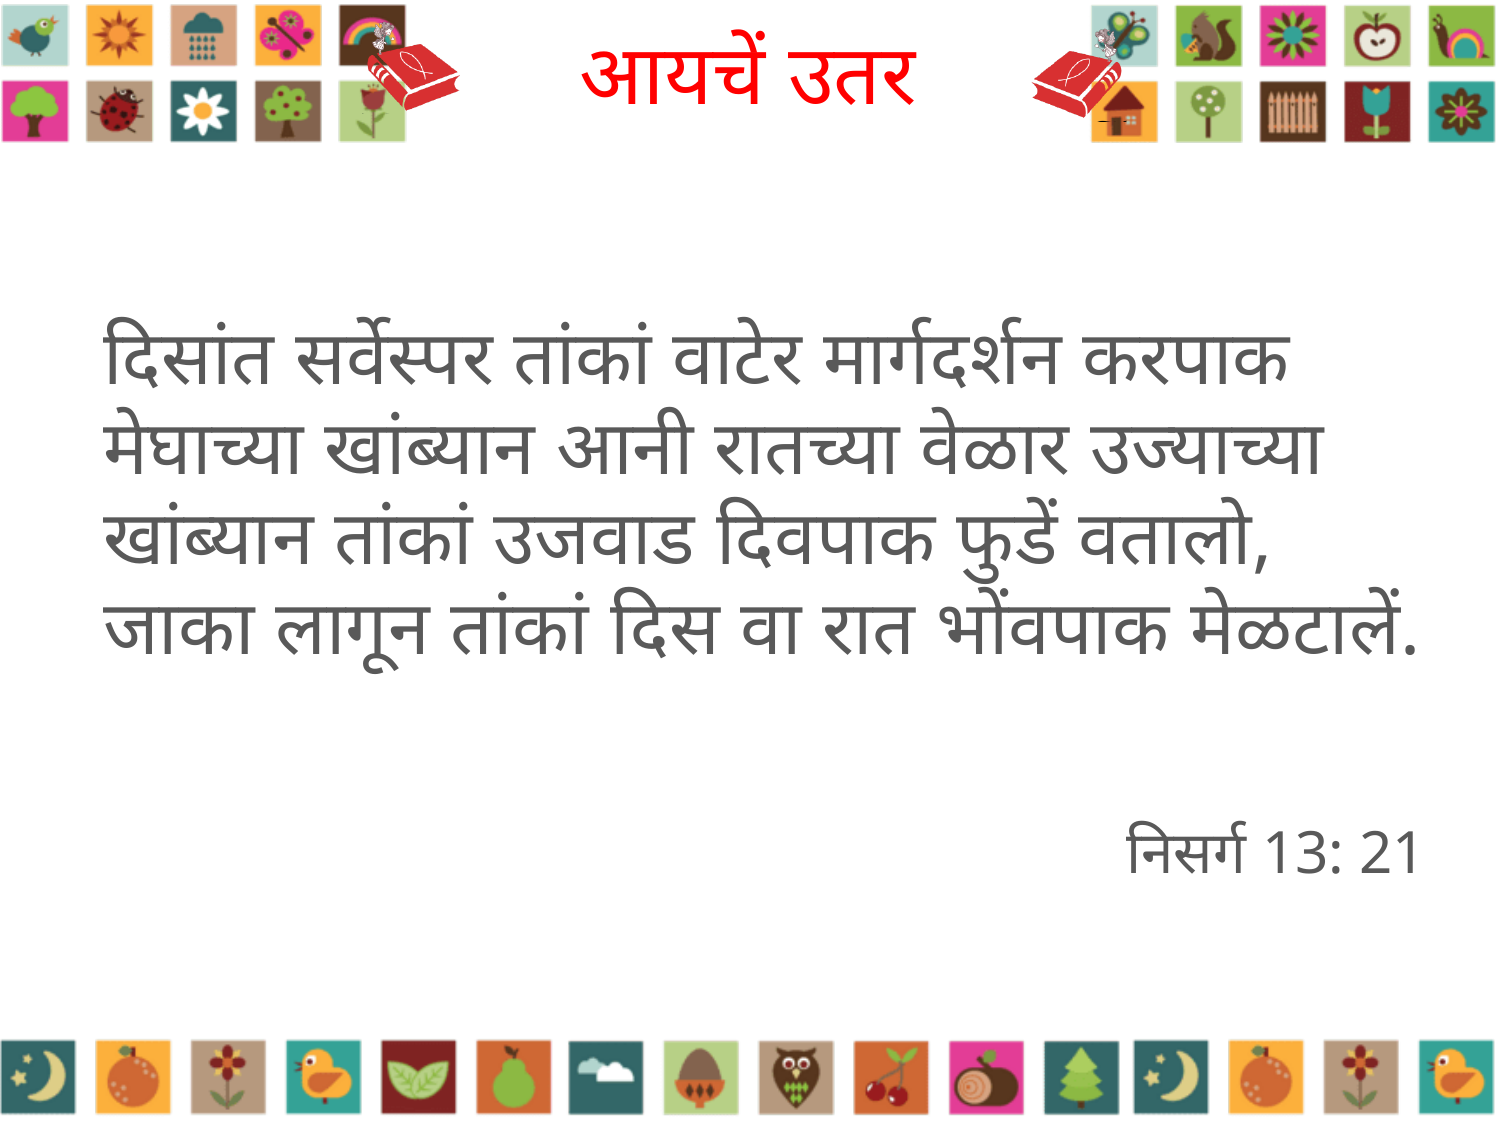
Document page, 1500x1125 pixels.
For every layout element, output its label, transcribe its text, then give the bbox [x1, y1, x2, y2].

picture [0, 3, 492, 150]
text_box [0, 1028, 1500, 1118]
picture [999, 3, 1500, 150]
text_box आयचें उतर [425, 13, 1000, 129]
text_box दिसांत सर्वेस्पर तांकां वाटेर मार्गदर्शन करपाक मेघाच्या खांब्यान आनी रातच्या वेळार उज्याच्या खांब्यान तांकां उजवाड दिवपाक फुडें वतालो, जाका लागून तांकां दिस वा रात भोंवपाक मेळटालें. [88, 302, 1436, 678]
text_box निसर्ग 13: 21 [808, 807, 1441, 893]
